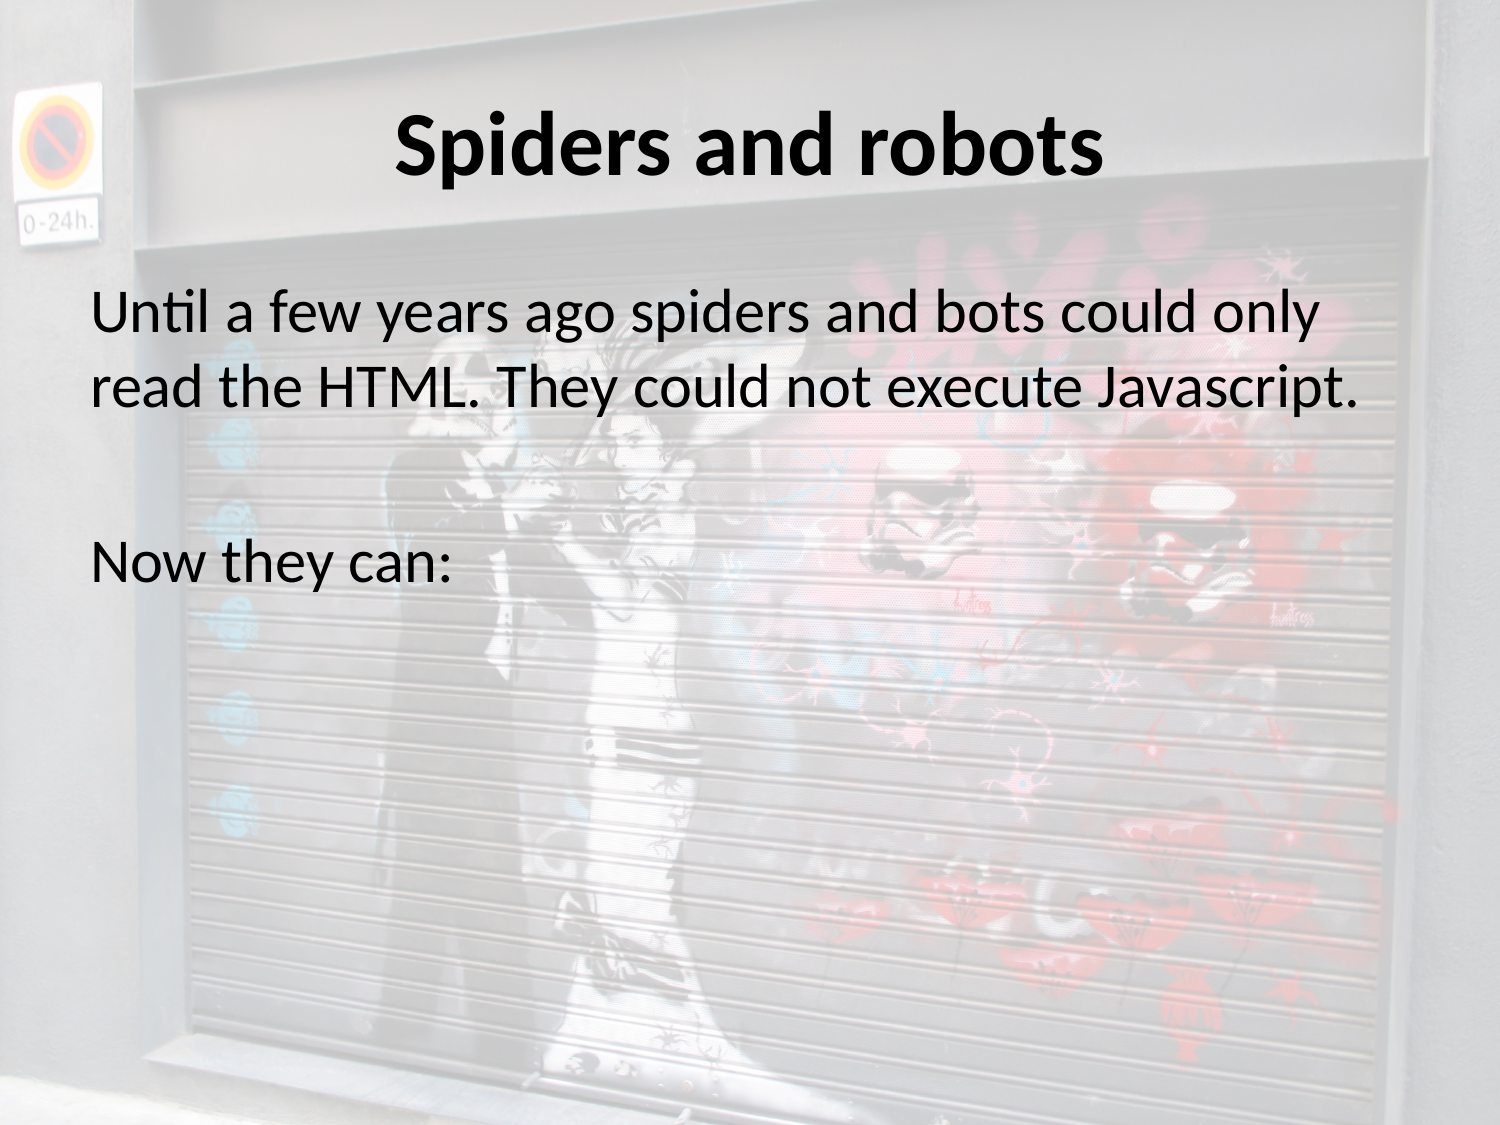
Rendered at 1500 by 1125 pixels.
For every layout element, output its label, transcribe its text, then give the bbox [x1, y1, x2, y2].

list Until a few years ago spiders and bots could only read the HTML. They could not execute Javascript. Now they can: [75, 262, 1425, 1005]
text_box [0, 0, 1500, 1125]
title Spiders and robots [75, 45, 1425, 233]
